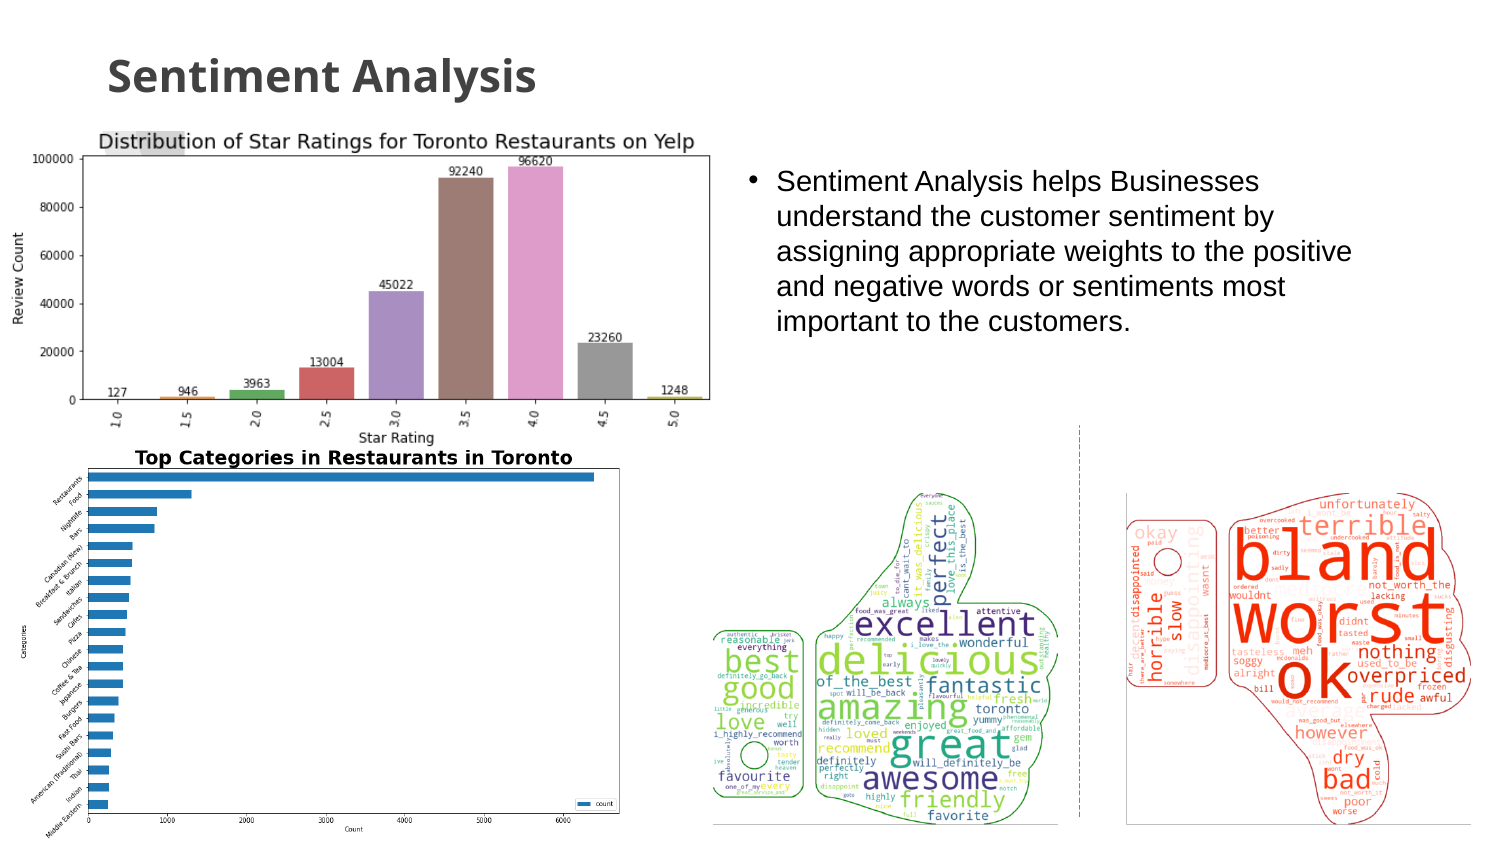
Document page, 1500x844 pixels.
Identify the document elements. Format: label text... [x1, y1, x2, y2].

text_box Sentiment Analysis helps Businesses understand the customer sentiment by assigning appropriate weights to the positive and negative words or sentiments most important to the customers. [733, 154, 1407, 375]
title Sentiment Analysis [92, 32, 1156, 117]
picture [5, 125, 1476, 844]
